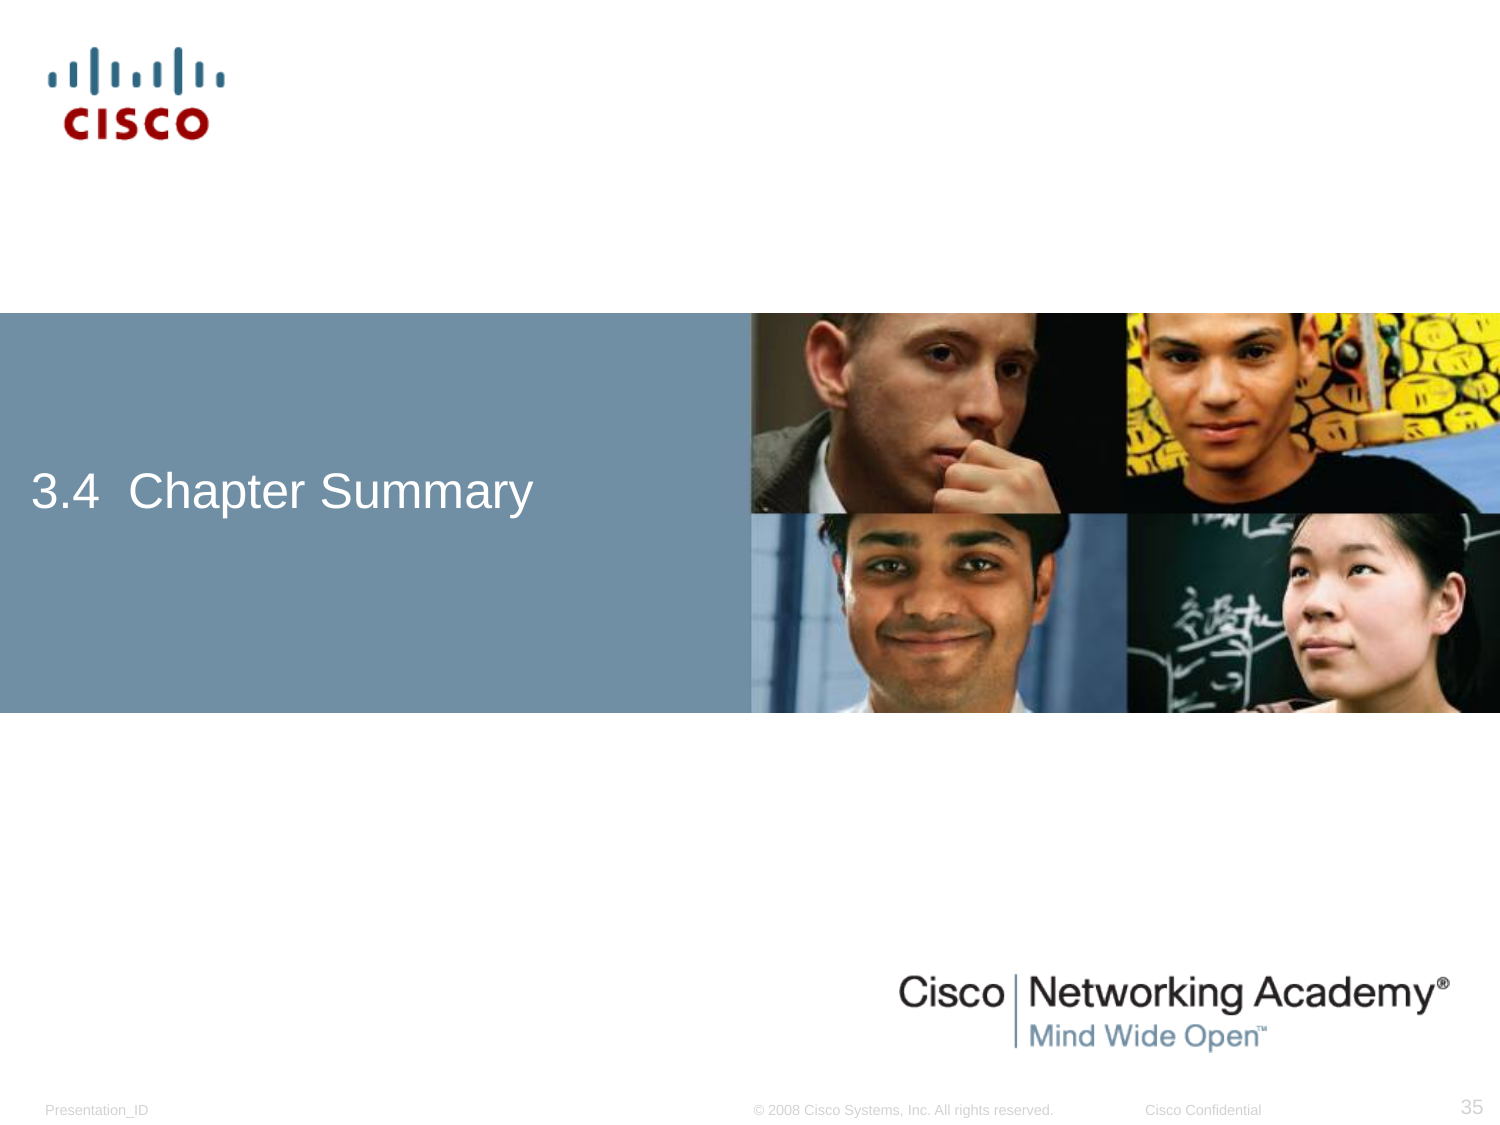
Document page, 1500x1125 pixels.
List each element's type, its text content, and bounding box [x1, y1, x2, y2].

picture [0, 313, 1500, 713]
title 3.4 Chapter Summary [17, 371, 733, 615]
picture [899, 974, 1450, 1053]
picture [40, 19, 233, 168]
